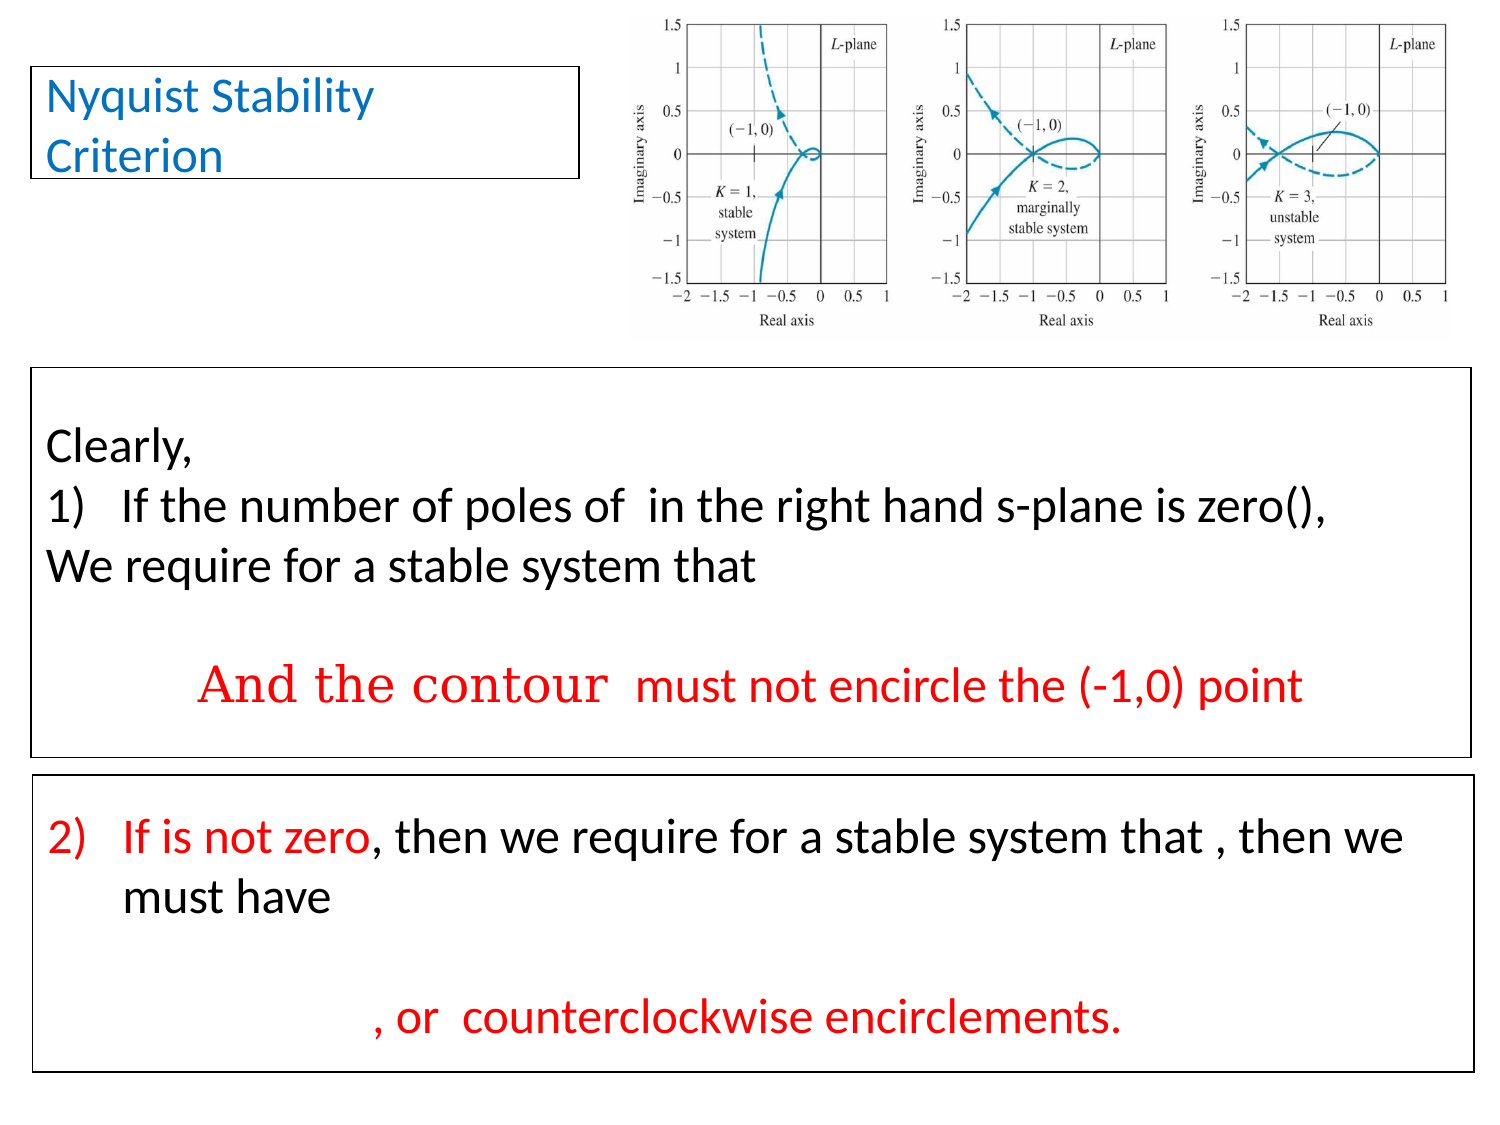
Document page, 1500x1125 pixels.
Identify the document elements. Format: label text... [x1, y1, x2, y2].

text_box Nyquist Stability Criterion [30, 66, 579, 179]
picture [631, 16, 1449, 341]
